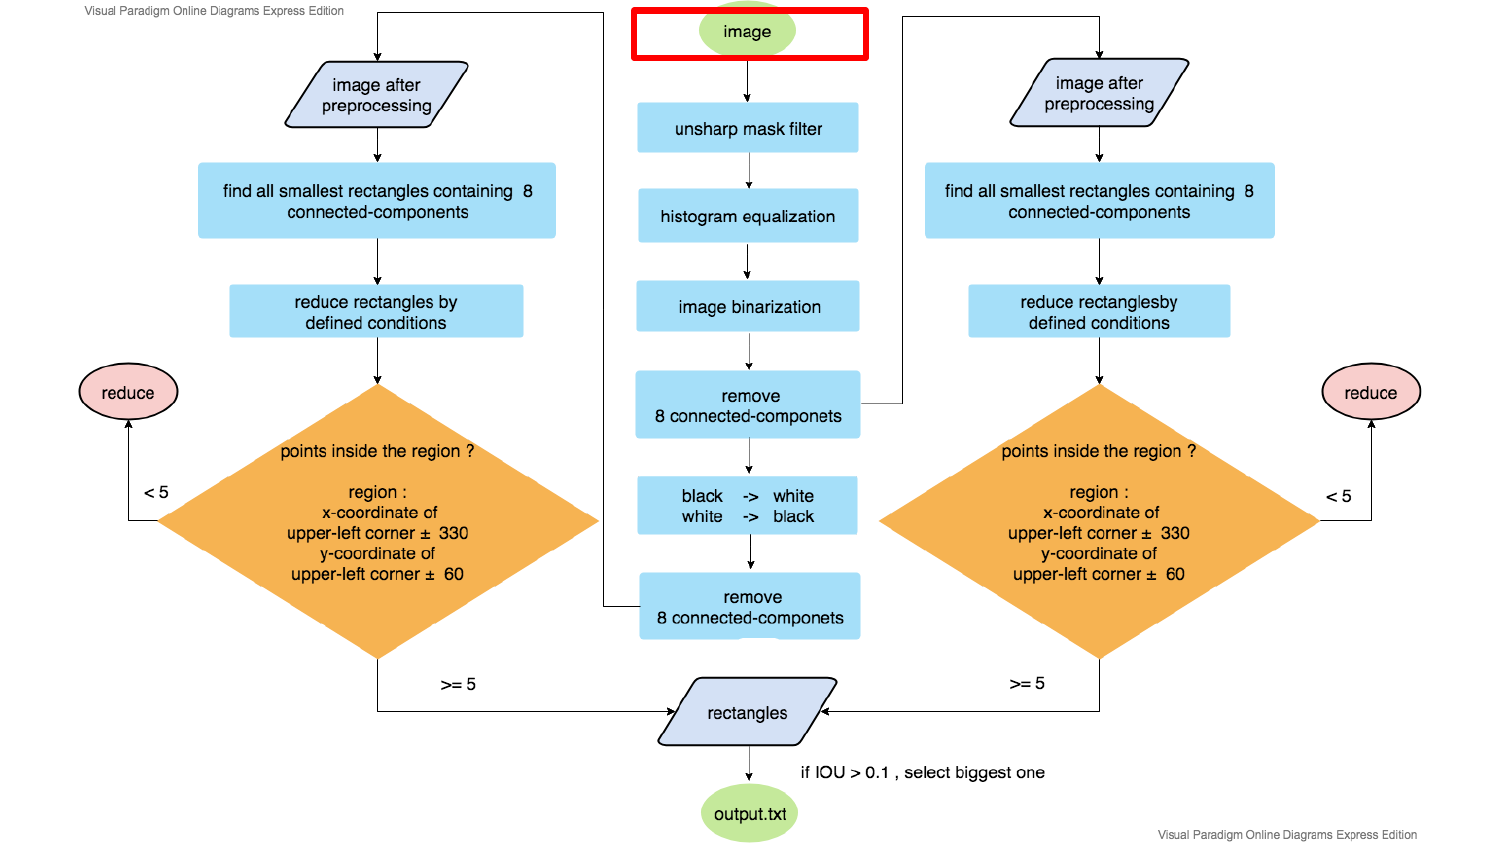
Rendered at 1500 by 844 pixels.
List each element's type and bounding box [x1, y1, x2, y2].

picture [77, 0, 1422, 844]
